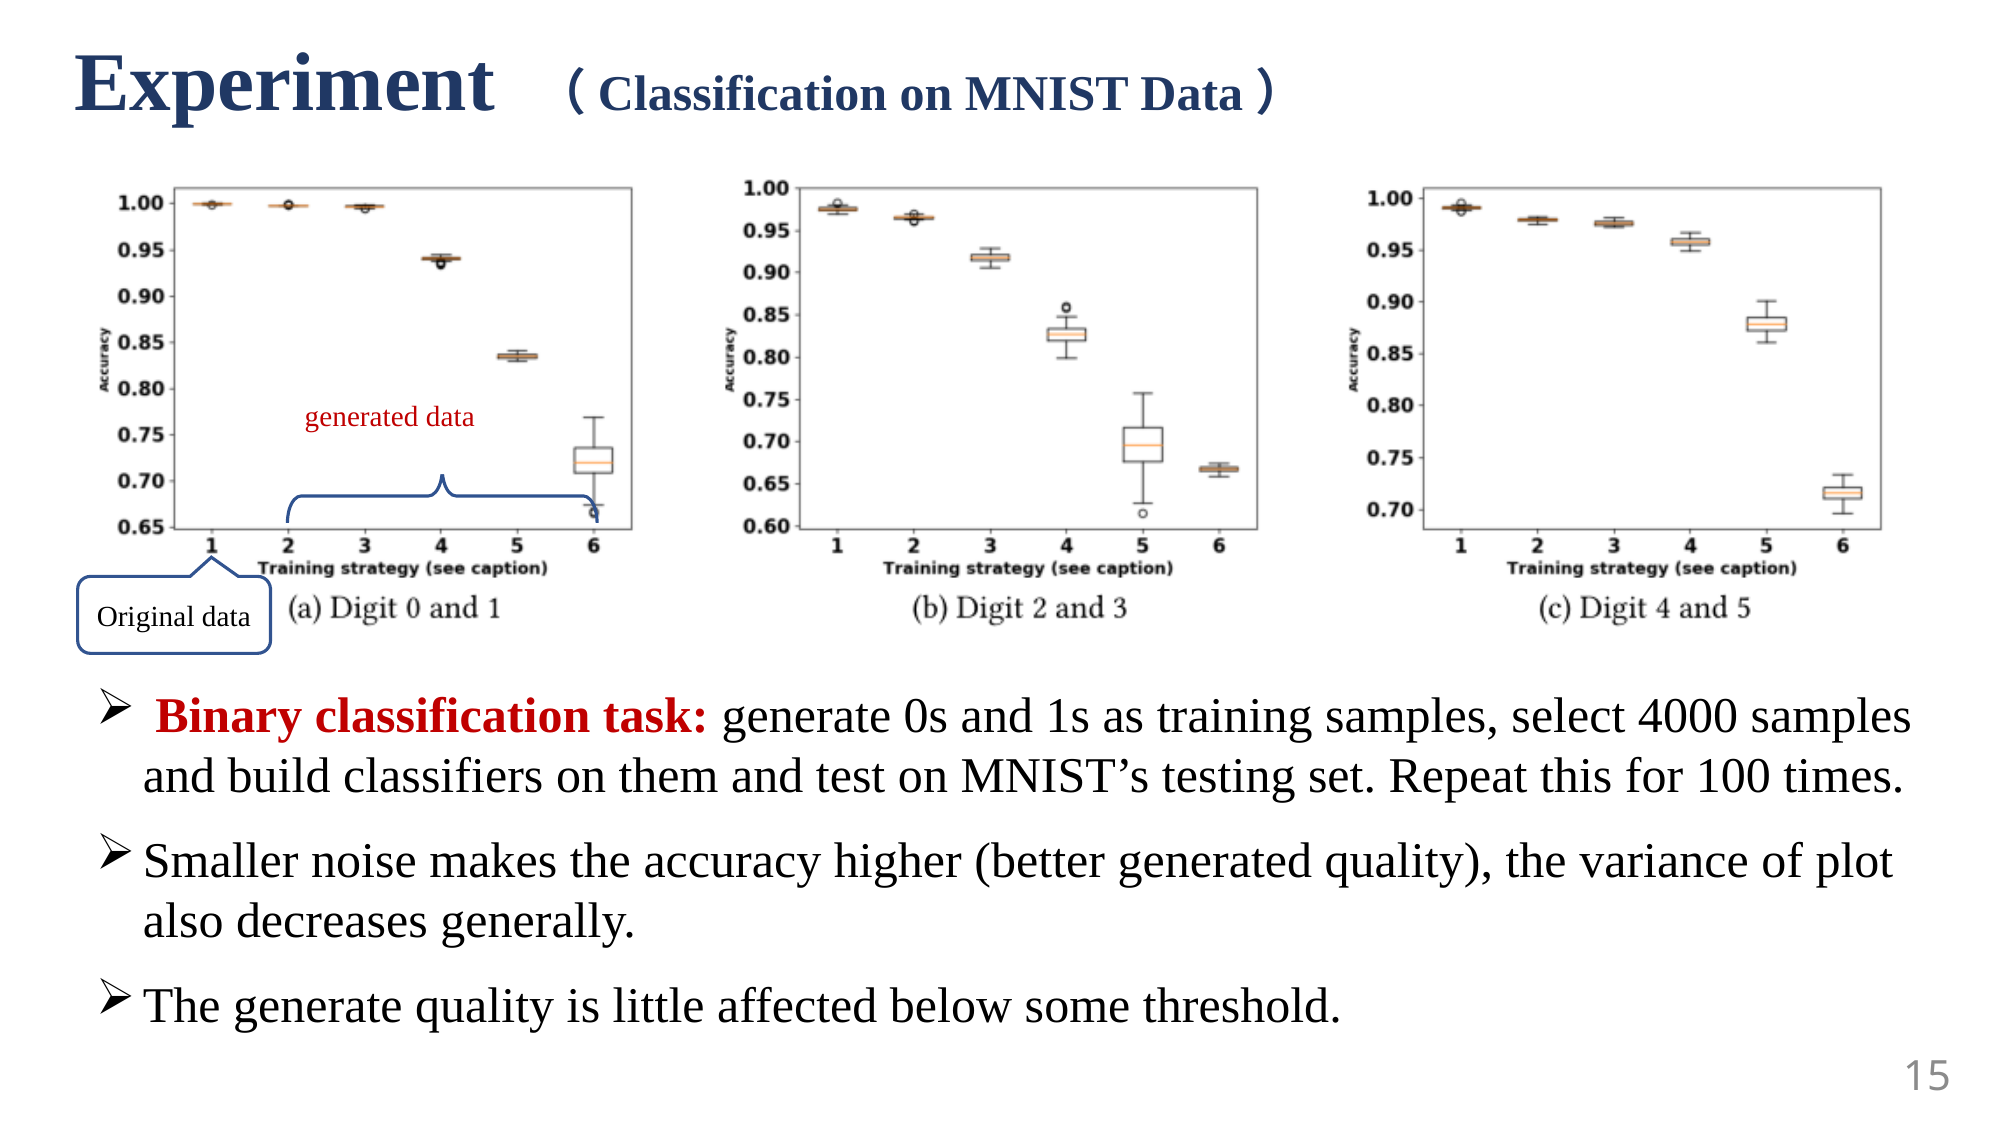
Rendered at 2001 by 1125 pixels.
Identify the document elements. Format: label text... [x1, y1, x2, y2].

picture [60, 168, 1940, 636]
text_box Binary classification task: generate 0s and 1s as training samples, select 4000 samples and build classifiers on them and test on MNIST’s testing set. Repeat this for 100 times. Smaller noise makes the accuracy higher (better generated quality), the variance of plot also decreases generally. The generate quality is little affected below some threshold. [81, 675, 1979, 1041]
text_box Experiment （Classification on MNIST Data） [59, 19, 1979, 134]
text_box Original data [76, 636, 272, 655]
slide_number 15 [1876, 1047, 1967, 1107]
